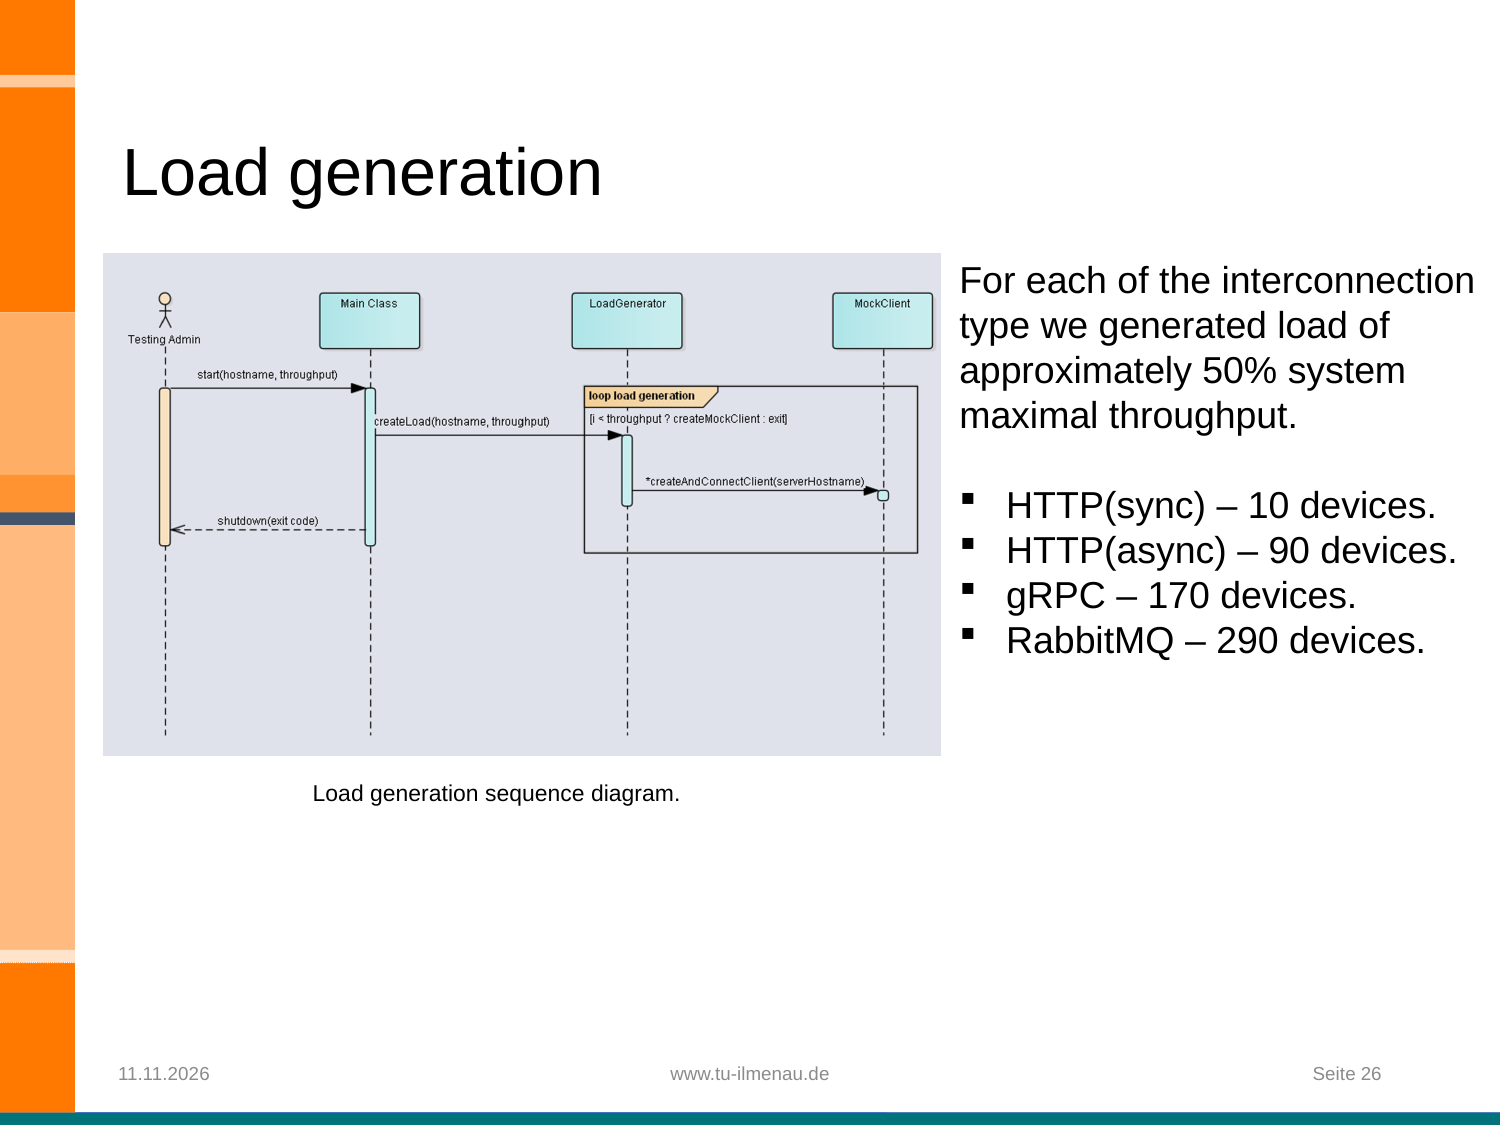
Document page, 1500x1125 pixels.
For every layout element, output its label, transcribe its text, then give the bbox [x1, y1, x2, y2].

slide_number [103, 1042, 441, 1103]
footer www.tu-ilmenau.de [496, 1042, 1004, 1103]
text_box Load generation sequence diagram. [297, 771, 696, 814]
text_box For each of the interconnection type we generated load of approximately 50% system maximal throughput. HTTP(sync) – 10 devices. HTTP(async) – 90 devices. gRPC – 170 devices. RabbitMQ – 290 devices. [944, 248, 1500, 669]
title Load generation [107, 93, 1367, 254]
slide_number Seite 26 [1059, 1042, 1397, 1103]
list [103, 253, 941, 756]
